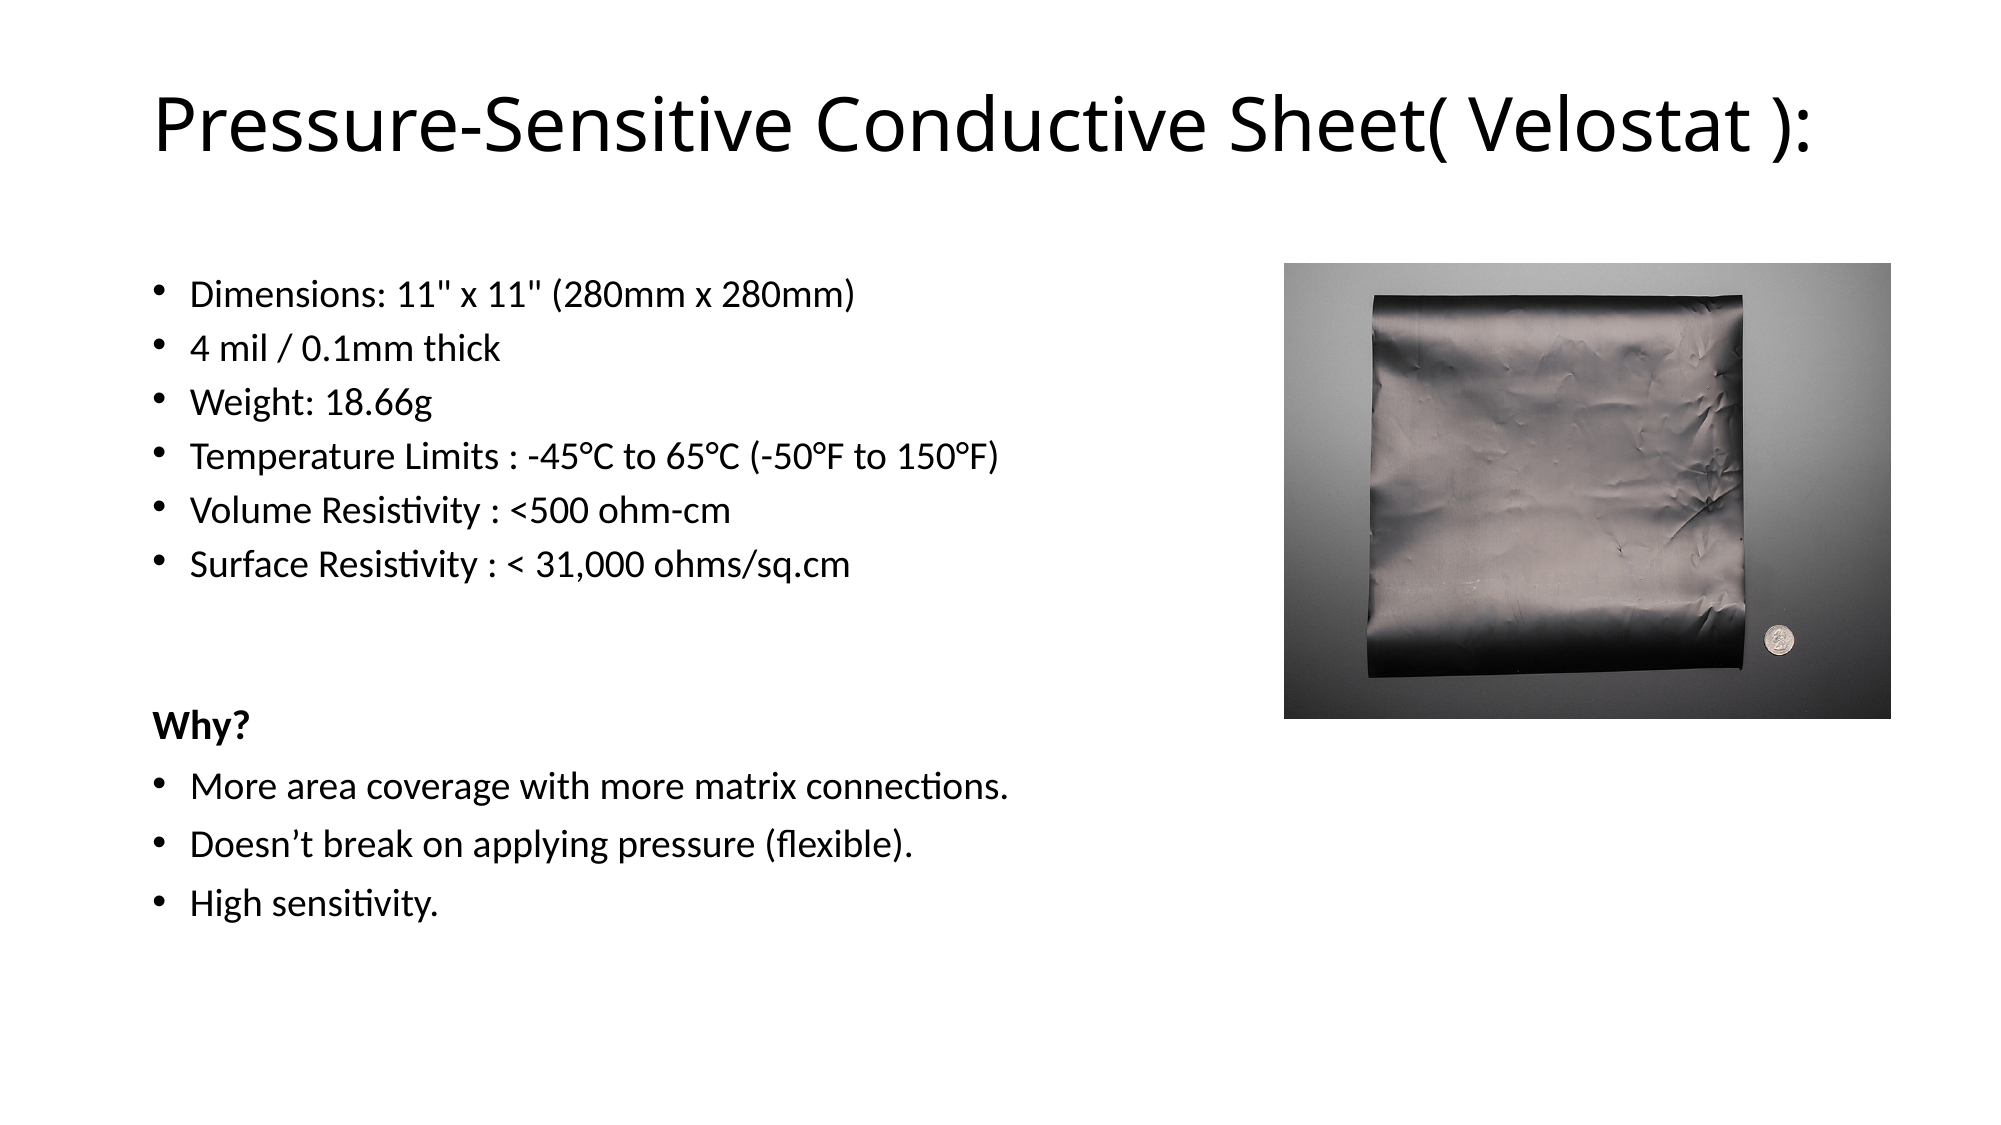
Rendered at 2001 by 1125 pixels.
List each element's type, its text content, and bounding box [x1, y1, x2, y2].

title Pressure-Sensitive Conductive Sheet( Velostat ): [137, 18, 1863, 236]
text_box Why? More area coverage with more matrix connections. Doesn’t break on applying pressure (flexible). High sensitivity. [137, 695, 1151, 1125]
list Dimensions: 11" x 11" (280mm x 280mm) 4 mil / 0.1mm thick Weight: 18.66g Temperature Limits : -45°C to 65°C (-50°F to 150°F) Volume Resistivity : <500 ohm-cm Surface Resistivity : < 31,000 ohms/sq.cm [137, 273, 1284, 681]
picture [1284, 263, 1891, 719]
